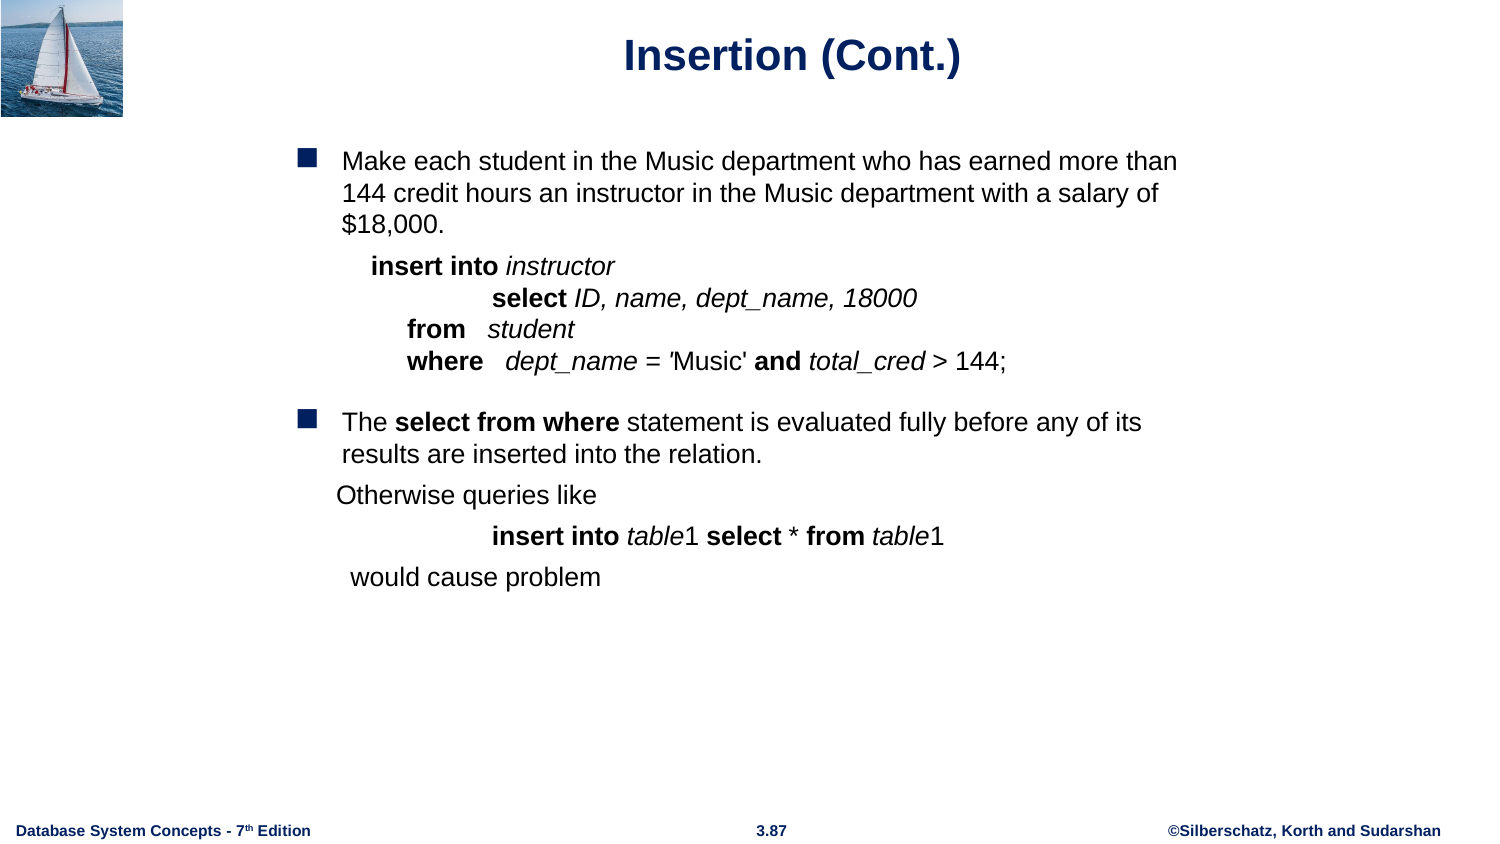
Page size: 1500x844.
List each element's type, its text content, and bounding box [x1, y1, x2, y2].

picture [0, 0, 123, 117]
list Make each student in the Music department who has earned more than 144 credit hours an instructor in the Music department with a salary of $18,000. insert into instructor select ID, name, dept_name, 18000 from student where dept_name = 'Music' and total_cred > 144; The select from where statement is evaluated fully before any of its results are inserted into the relation. Otherwise queries like insert into table1 select * from table1 would cause problem [284, 136, 1215, 761]
title Insertion (Cont.) [296, 30, 1289, 87]
